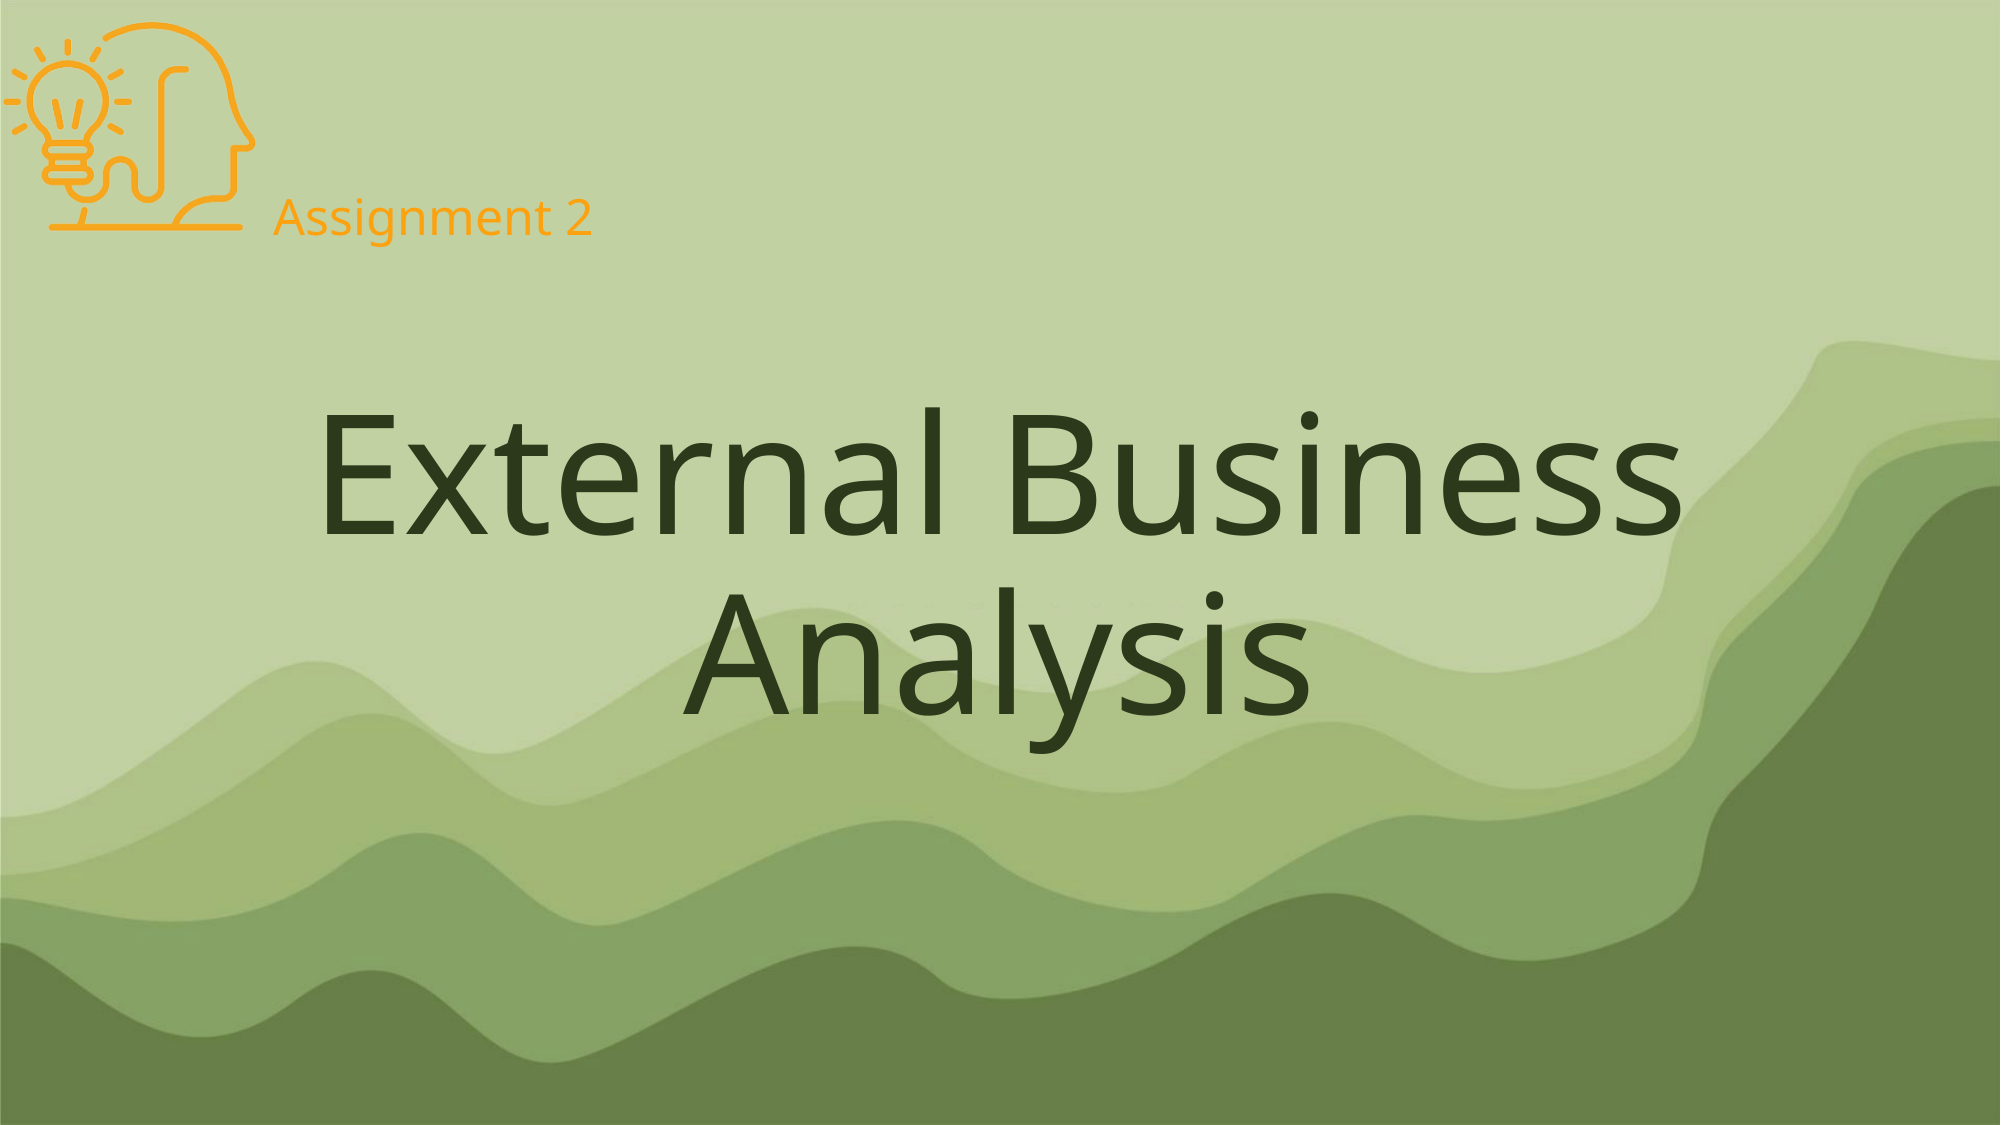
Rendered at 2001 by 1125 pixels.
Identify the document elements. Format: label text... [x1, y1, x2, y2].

text_box Assignment 2 [258, 178, 713, 253]
text_box [0, 0, 260, 255]
title External Business Analysis [249, 366, 1750, 759]
